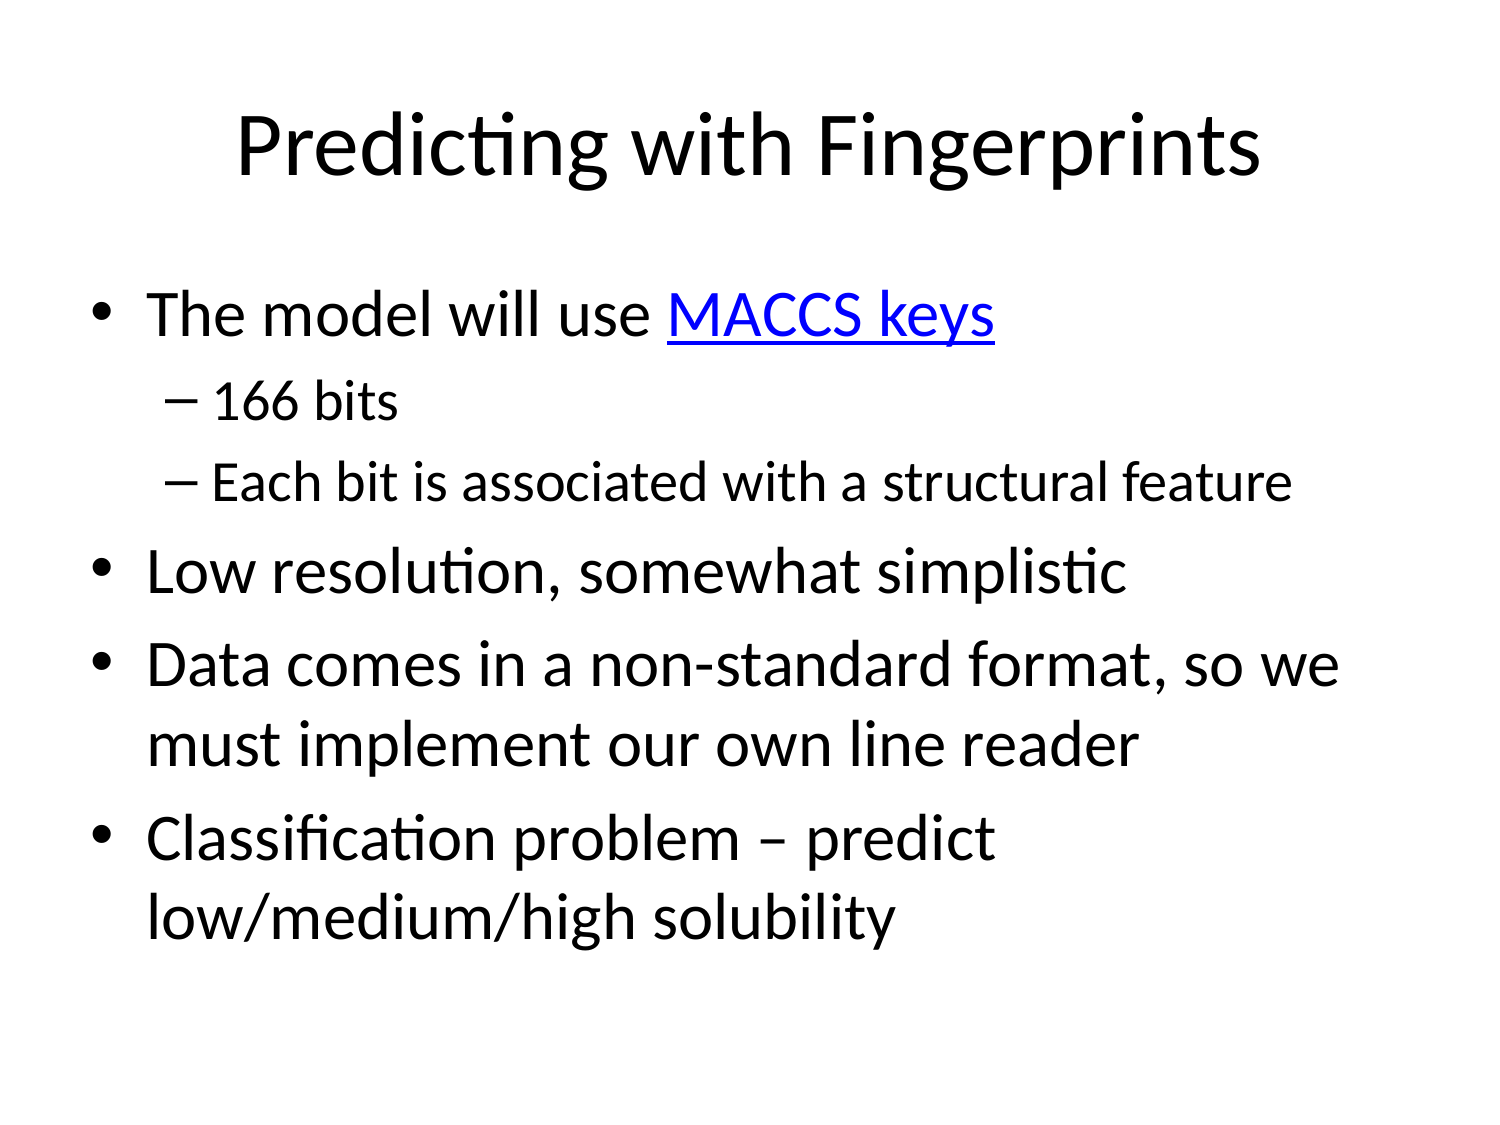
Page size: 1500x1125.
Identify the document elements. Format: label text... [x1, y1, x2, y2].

title Predicting with Fingerprints [75, 45, 1425, 233]
list The model will use MACCS keys 166 bits Each bit is associated with a structural feature Low resolution, somewhat simplistic Data comes in a non-standard format, so we must implement our own line reader Classification problem – predict low/medium/high solubility [75, 262, 1425, 1005]
